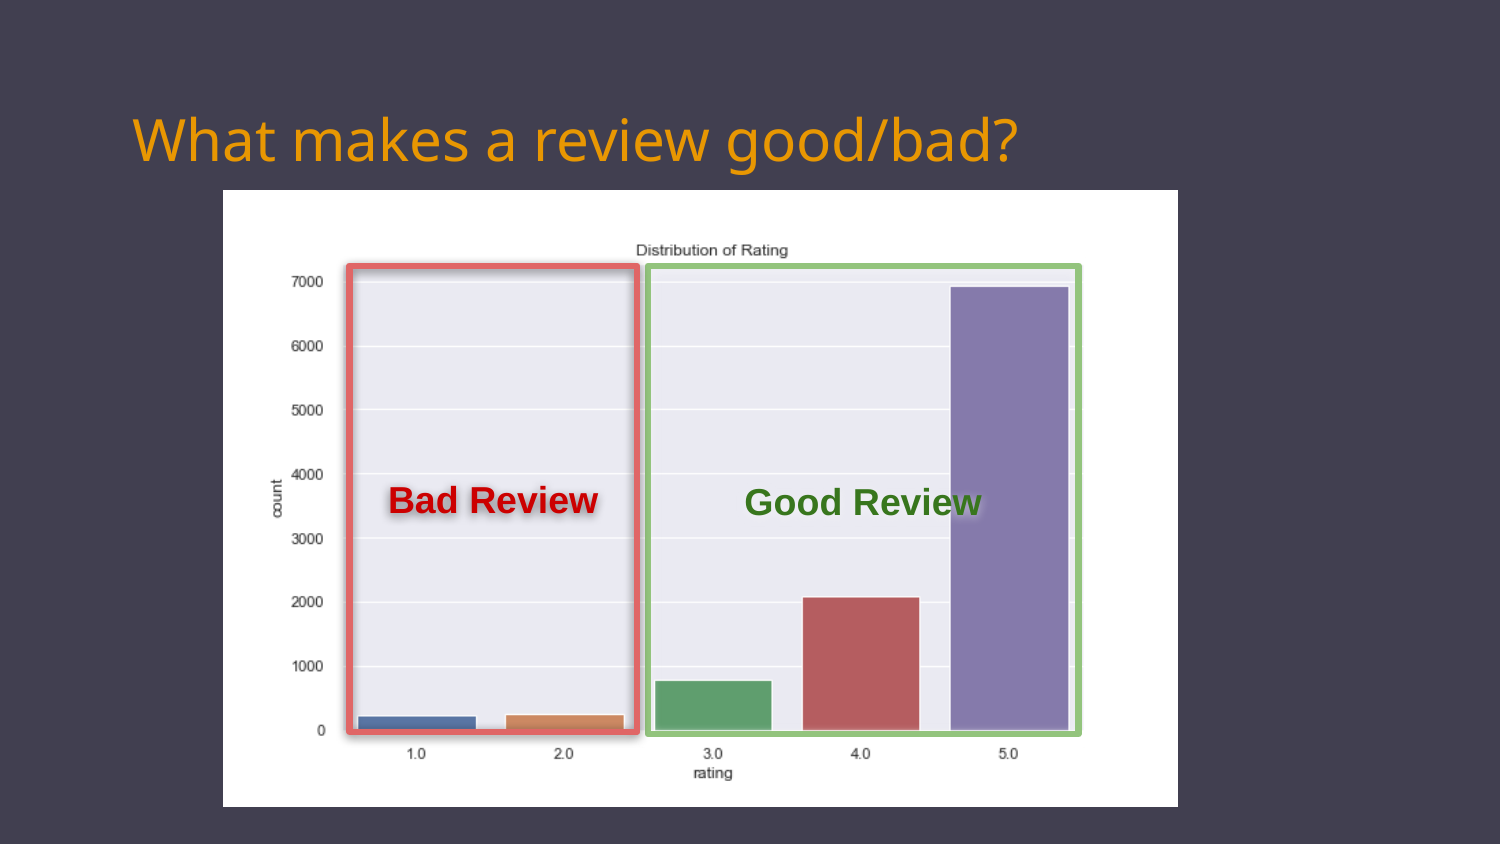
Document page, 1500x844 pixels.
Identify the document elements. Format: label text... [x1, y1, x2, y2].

title What makes a review good/bad? [116, 88, 1449, 167]
picture [223, 190, 1178, 808]
